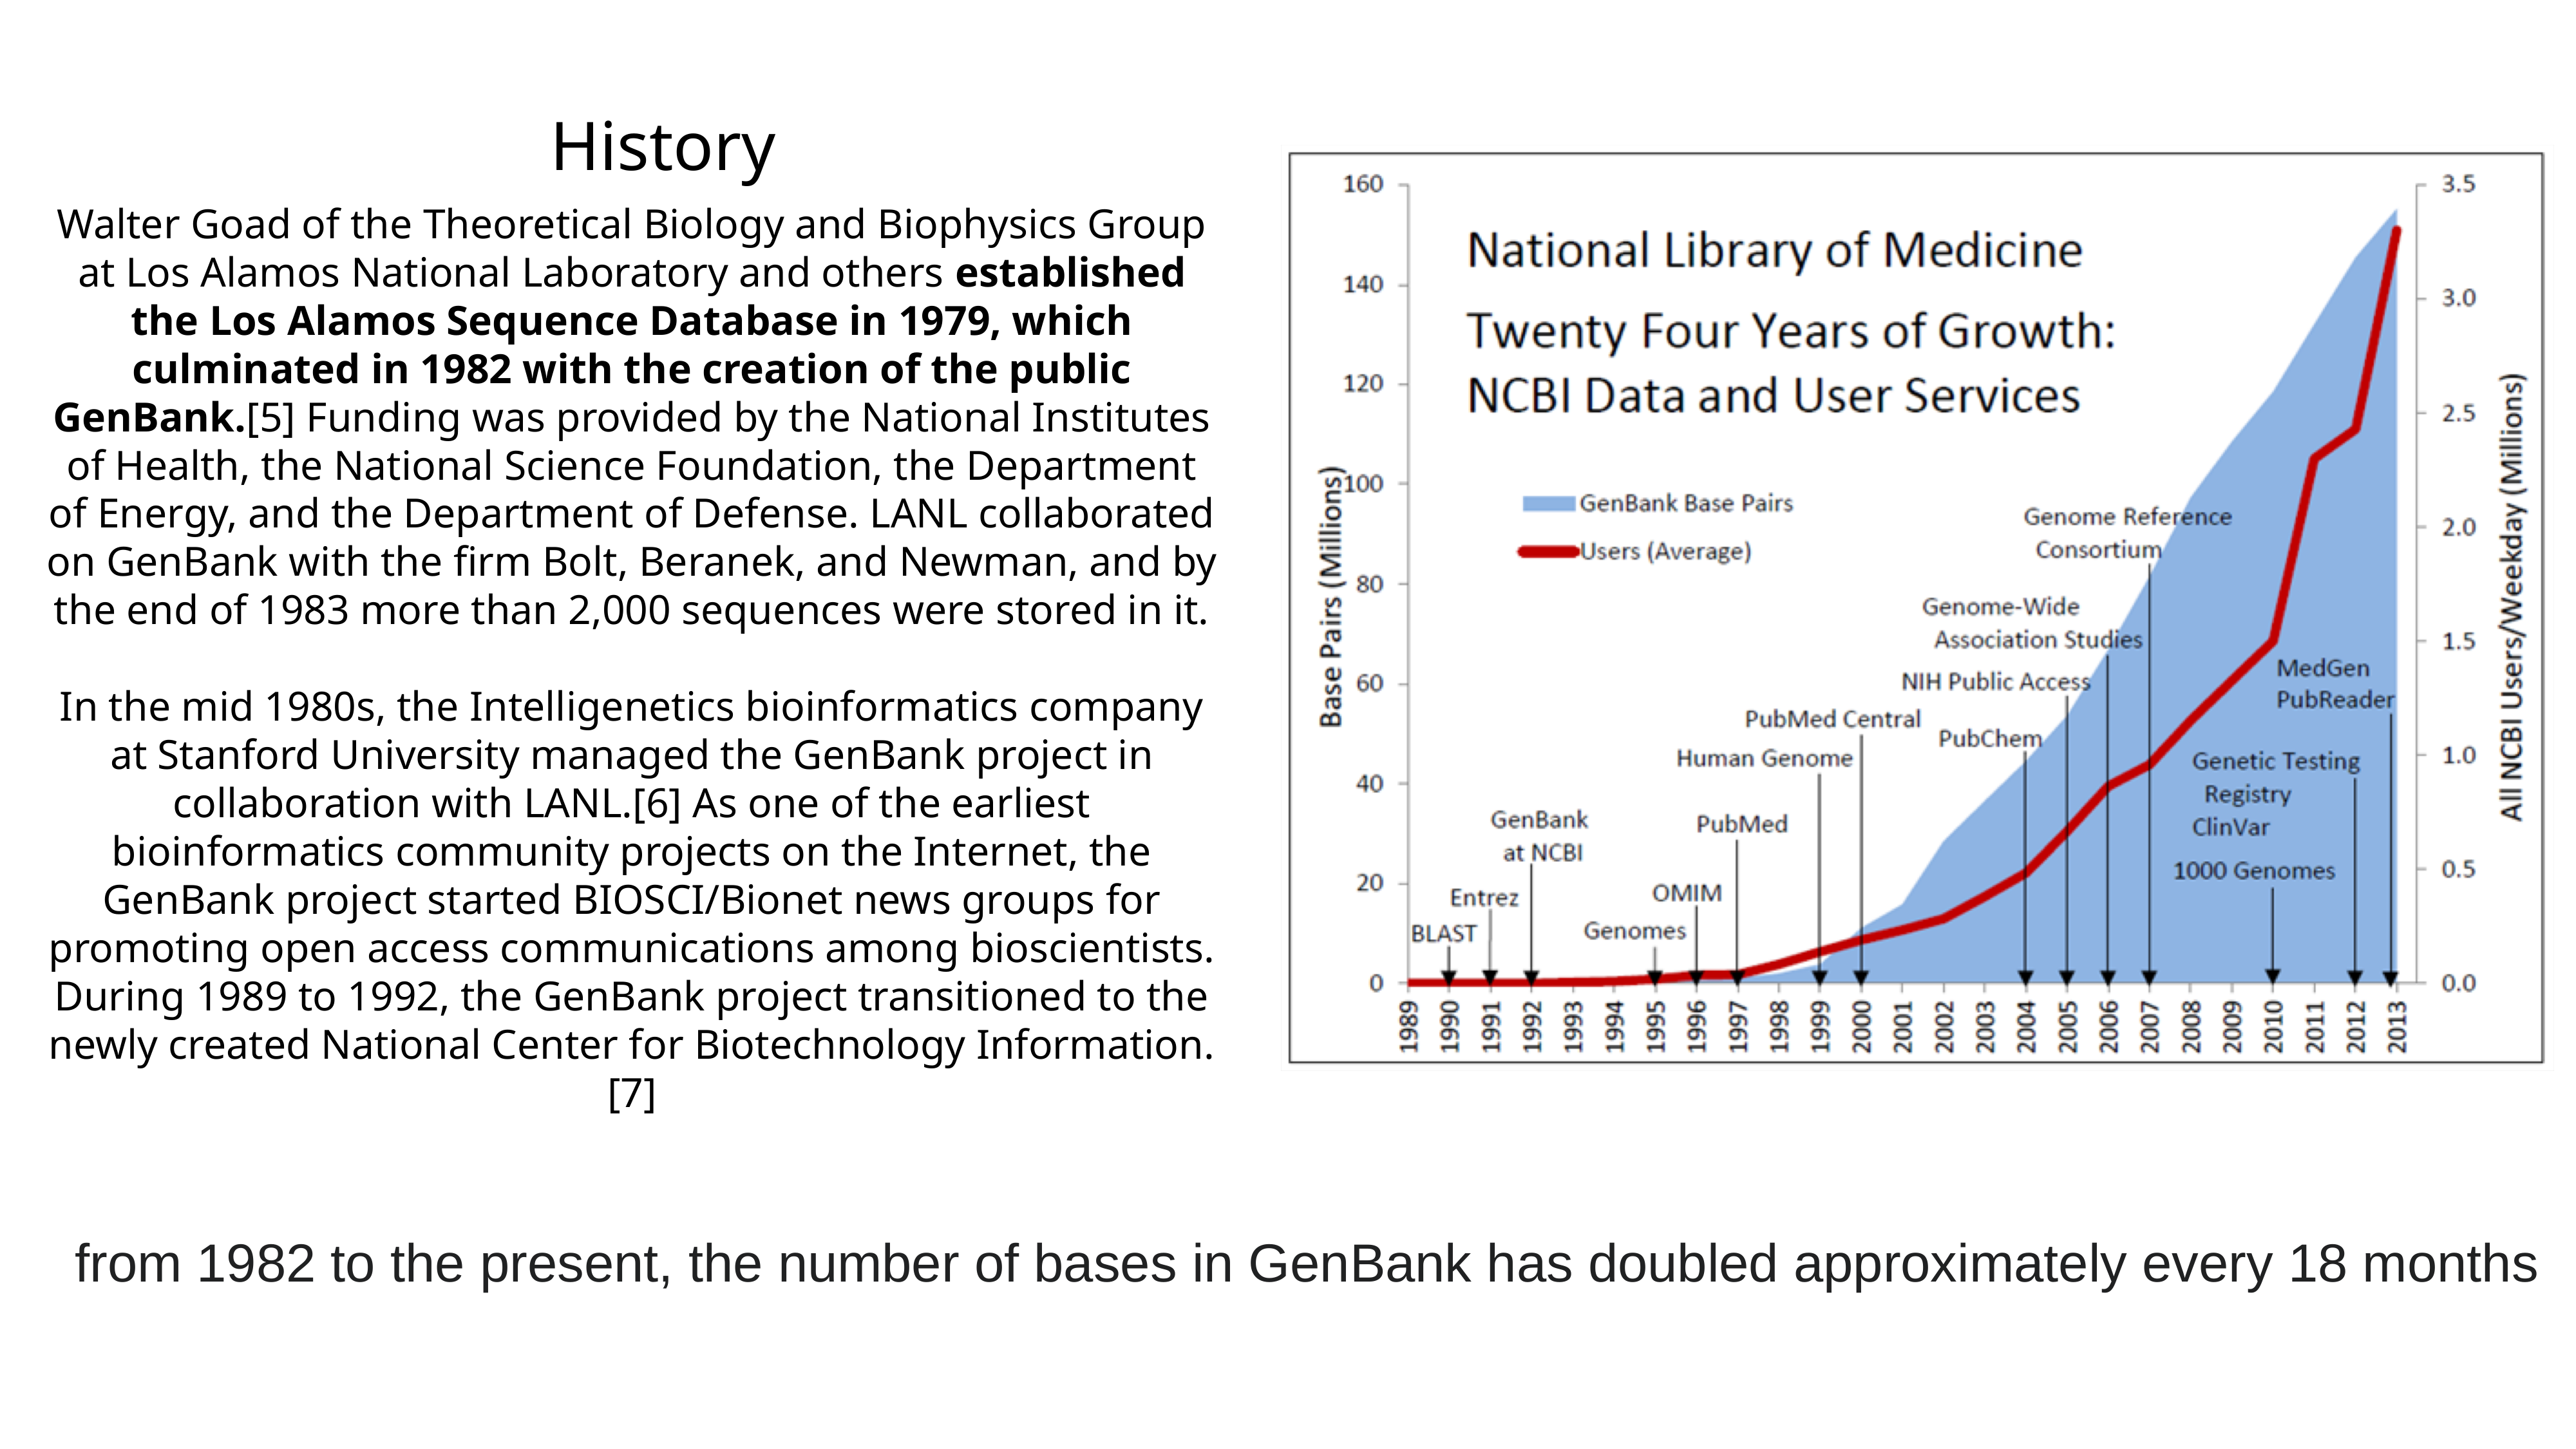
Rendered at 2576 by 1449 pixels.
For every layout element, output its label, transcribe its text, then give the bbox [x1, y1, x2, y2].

picture [1237, 132, 2576, 1108]
text_box from 1982 to the present, the number of bases in GenBank has doubled approximately every 18 months [69, 1222, 2546, 1298]
text_box History [451, 98, 875, 189]
text_box Walter Goad of the Theoretical Biology and Biophysics Group at Los Alamos National Laboratory and others established the Los Alamos Sequence Database in 1979, which culminated in 1982 with the creation of the public GenBank.[5] Funding was provided by the National Institutes of Health, the National Science Foundation, the Department of Energy, and the Department of Defense. LANL collaborated on GenBank with the firm Bolt, Beranek, and Newman, and by the end of 1983 more than 2,000 sequences were stored in it. In the mid 1980s, the Intelligenetics bioinformatics company at Stanford University managed the GenBank project in collaboration with LANL.[6] As one of the earliest bioinformatics community projects on the Internet, the GenBank project started BIOSCI/Bionet news groups for promoting open access communications among bioscientists. During 1989 to 1992, the GenBank project transitioned to the newly created National Center for Biotechnology Information.[7] [41, 193, 1224, 1121]
